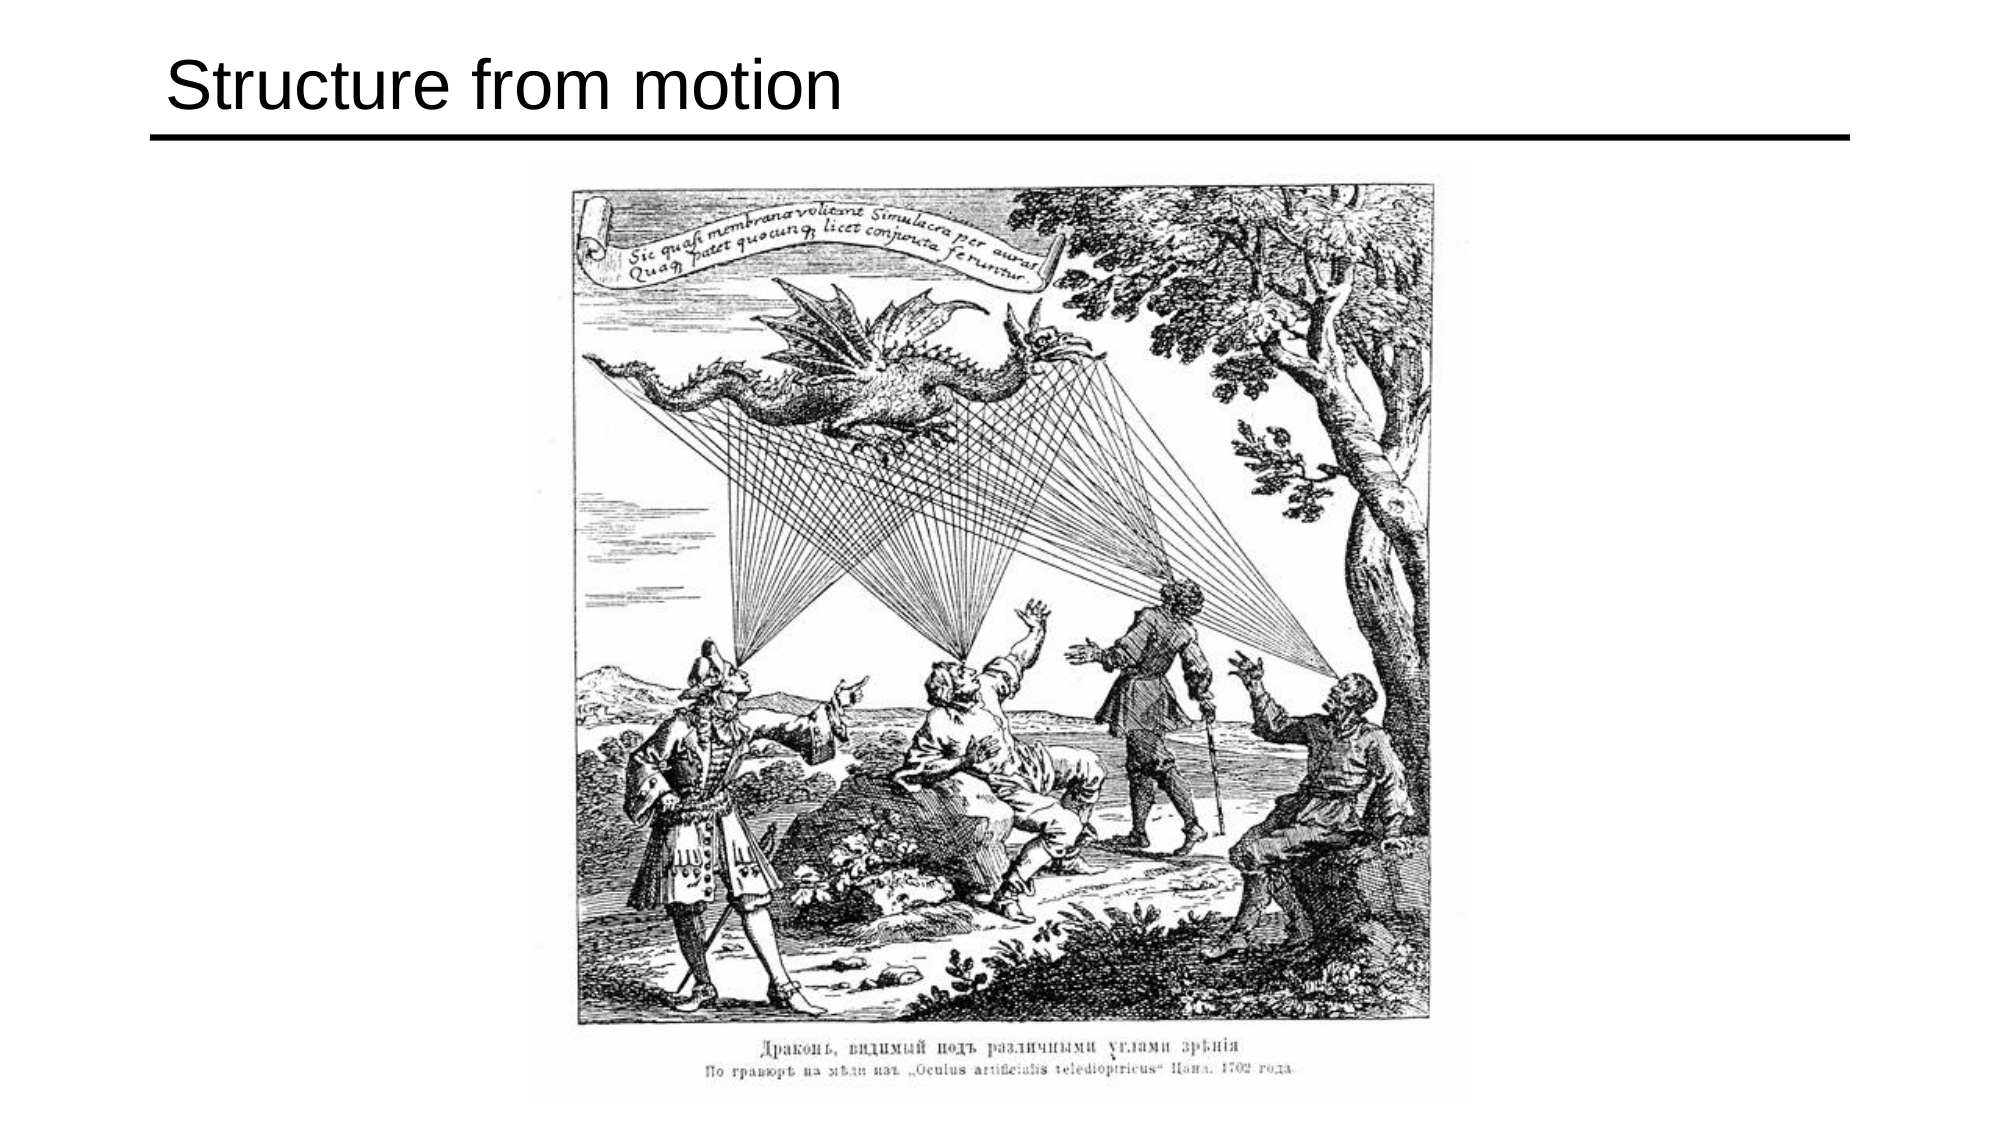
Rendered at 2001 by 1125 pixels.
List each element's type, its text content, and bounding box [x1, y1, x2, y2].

picture [530, 162, 1469, 1101]
title Structure from motion [149, 12, 1851, 151]
